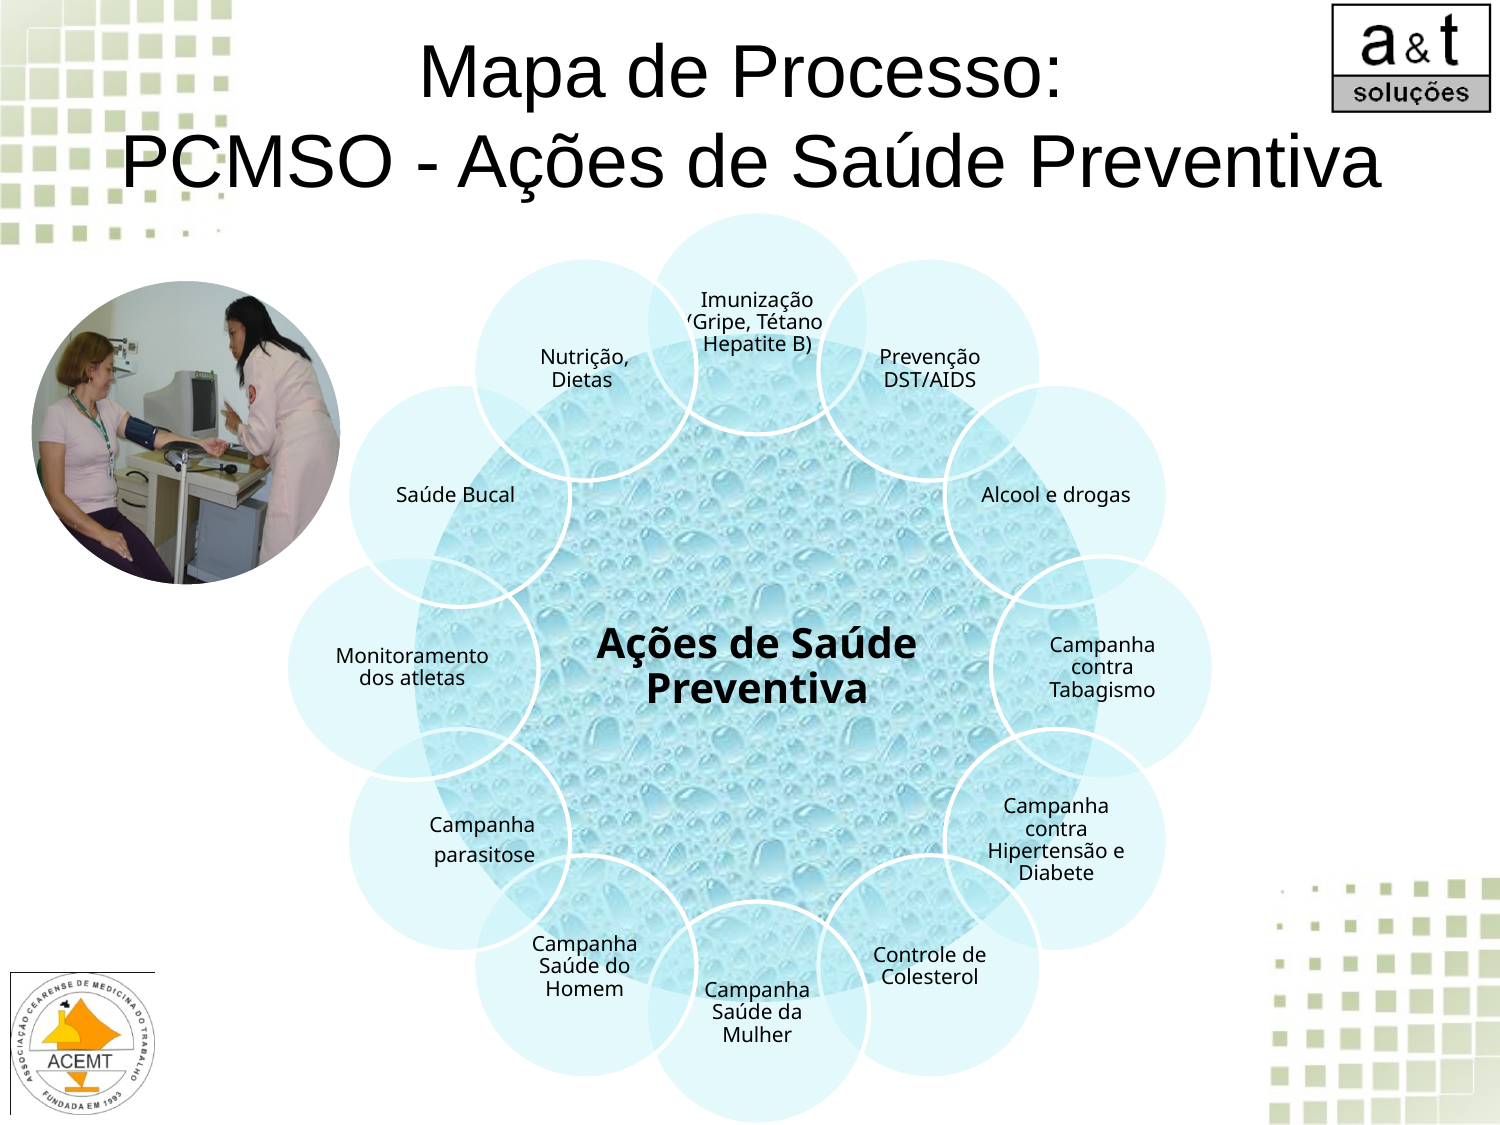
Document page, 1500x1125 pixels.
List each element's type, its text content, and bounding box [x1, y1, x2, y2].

title Mapa de Processo: PCMSO - Ações de Saúde Preventiva [76, 18, 1427, 207]
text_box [0, 210, 1500, 1125]
picture [1328, 0, 1500, 118]
picture [0, 0, 243, 210]
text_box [29, 278, 343, 587]
